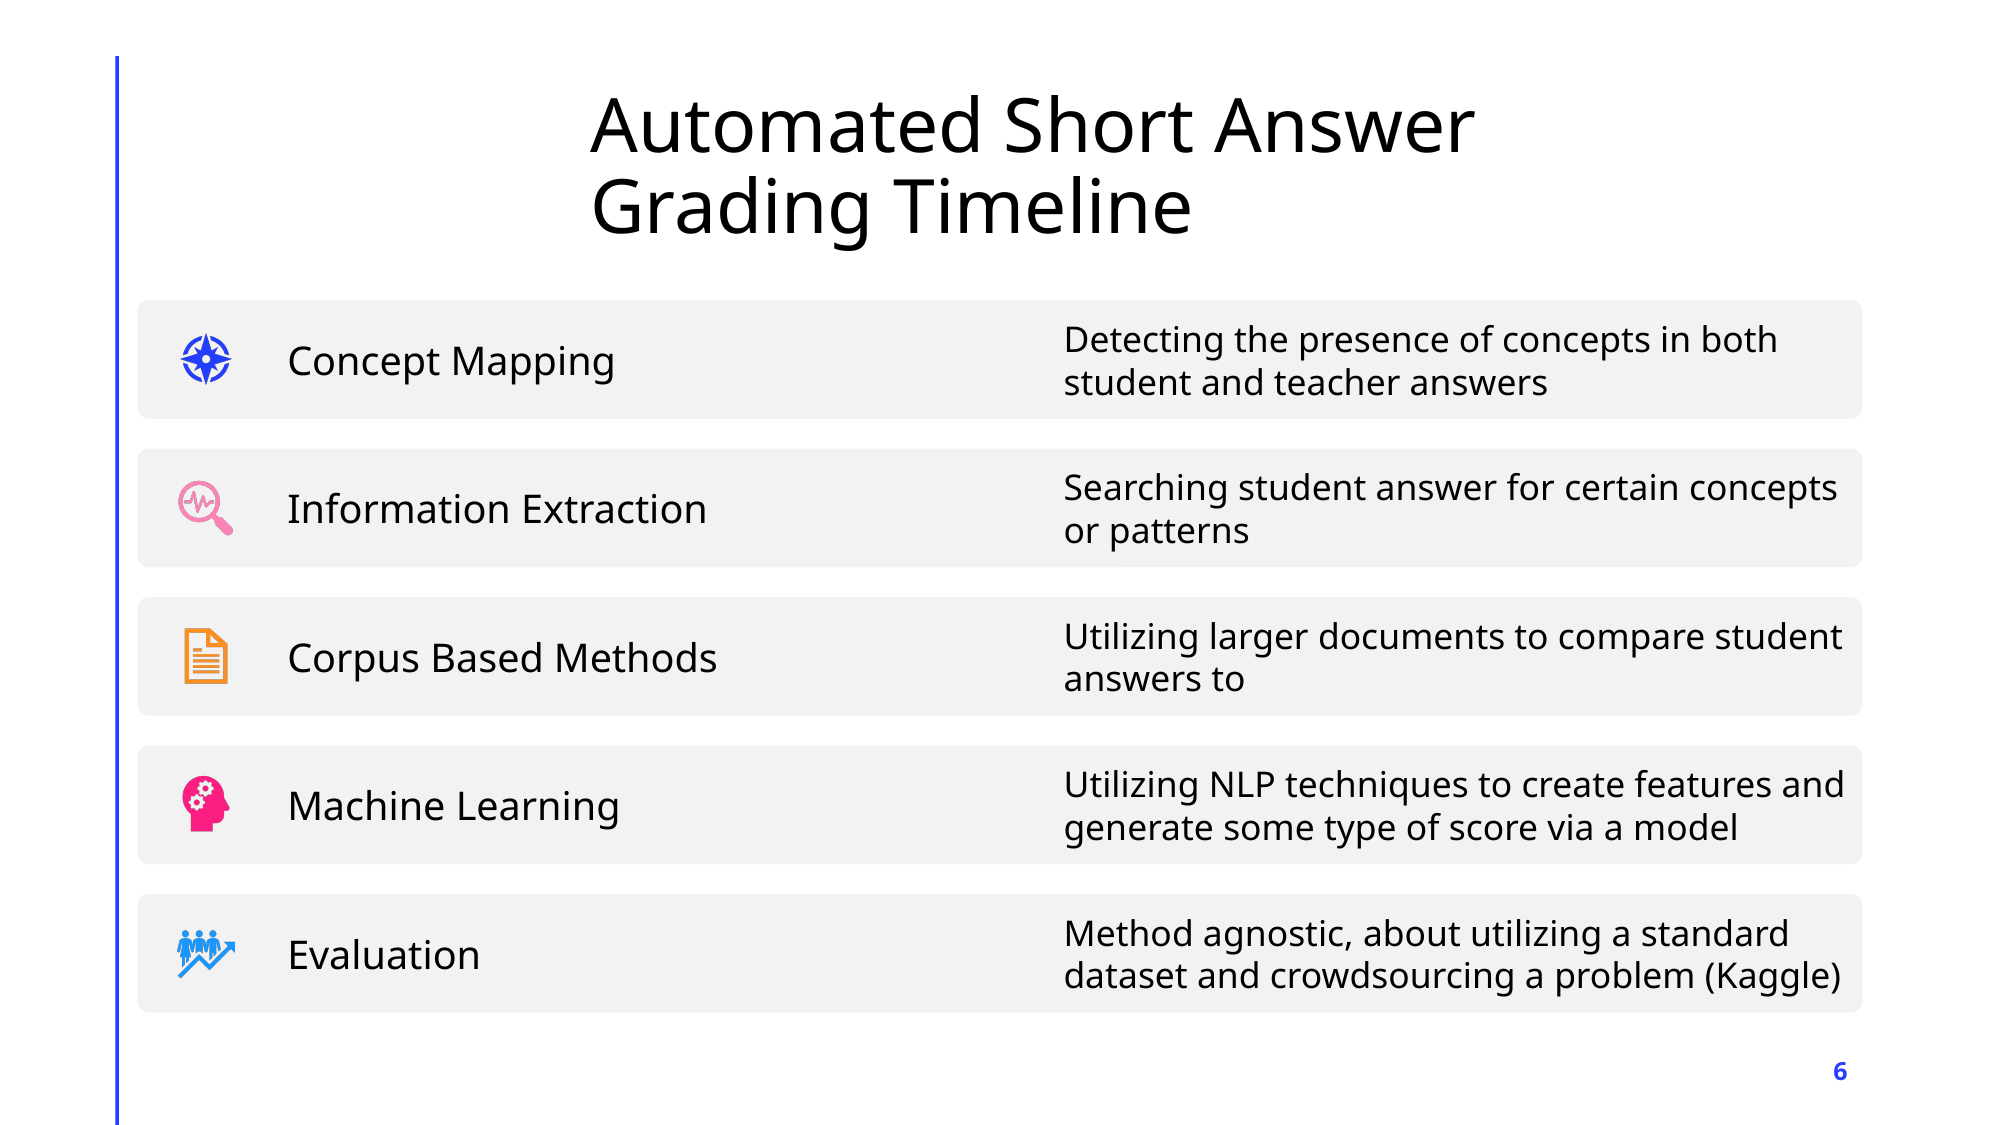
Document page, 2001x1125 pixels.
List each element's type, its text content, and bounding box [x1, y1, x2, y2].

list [137, 299, 1863, 1014]
title Automated Short Answer Grading Timeline [575, 59, 1750, 278]
slide_number 6 [1412, 1042, 1863, 1103]
